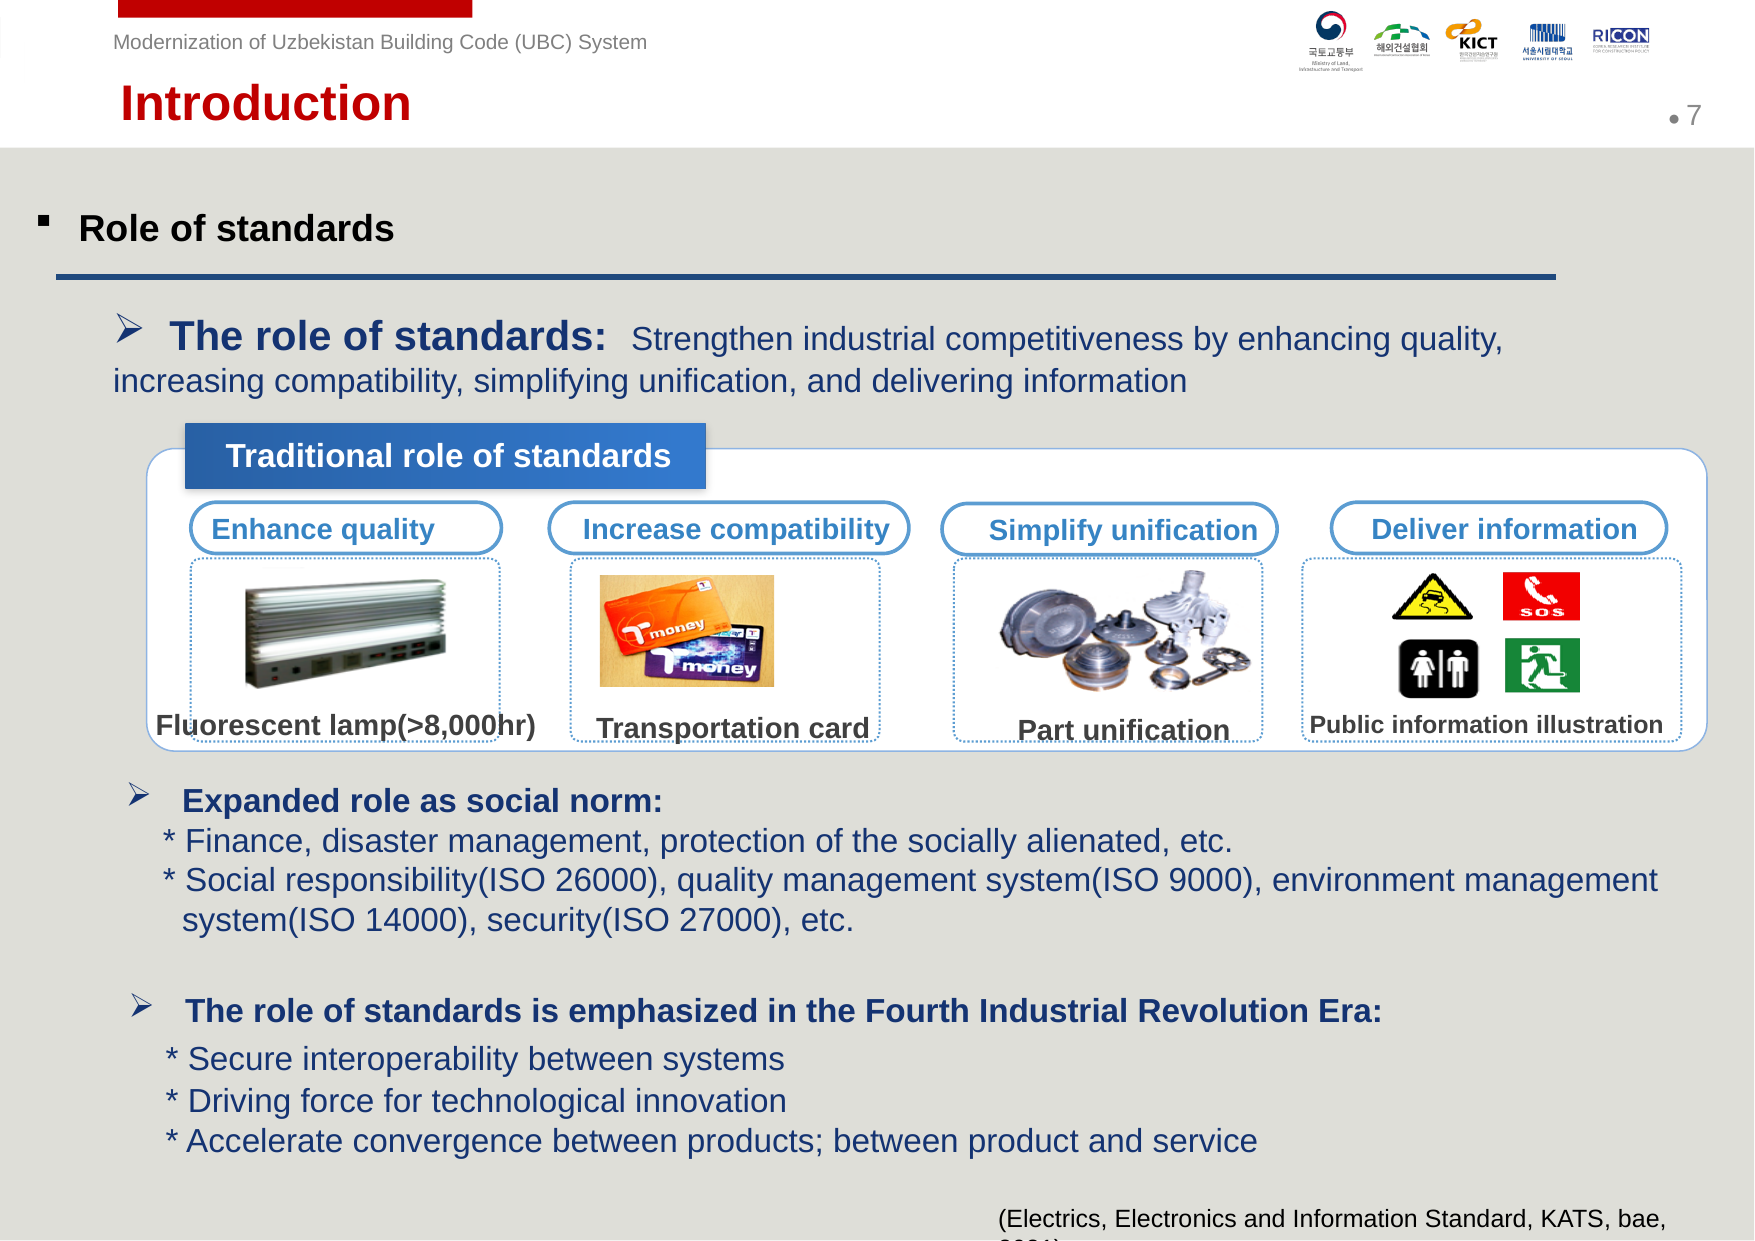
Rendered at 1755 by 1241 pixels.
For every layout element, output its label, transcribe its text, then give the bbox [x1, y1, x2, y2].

text_box The role of standards: Strengthen industrial competitiveness by enhancing quality, increasing compatibility, simplifying unification, and delivering information [98, 261, 1657, 446]
text_box [56, 274, 1556, 280]
text_box The role of standards is emphasized in the Fourth Industrial Revolution Era: * Secure interoperability between systems * Driving force for technological innovation * Accelerate convergence between products; between product and service [113, 941, 1710, 1167]
list Introduction [99, 67, 1671, 135]
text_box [139, 501, 547, 747]
picture [1443, 15, 1503, 66]
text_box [548, 501, 925, 750]
text_box Role of standards [18, 194, 1733, 1241]
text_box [1292, 501, 1682, 744]
text_box (Electrics, Electronics and Information Standard, KATS, bae, 2021) [983, 1194, 1755, 1241]
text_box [941, 503, 1278, 751]
picture [1508, 10, 1687, 70]
picture [1372, 20, 1432, 61]
text_box Expanded role as social norm: * Finance, disaster management, protection of the socially alienated, etc. * Social responsibility(ISO 26000), quality management system(ISO 9000), environment management system(ISO 14000), security(ISO 27000), etc. [111, 731, 1707, 986]
picture [1296, 5, 1366, 70]
text_box [698, 446, 1710, 735]
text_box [126, 423, 771, 490]
